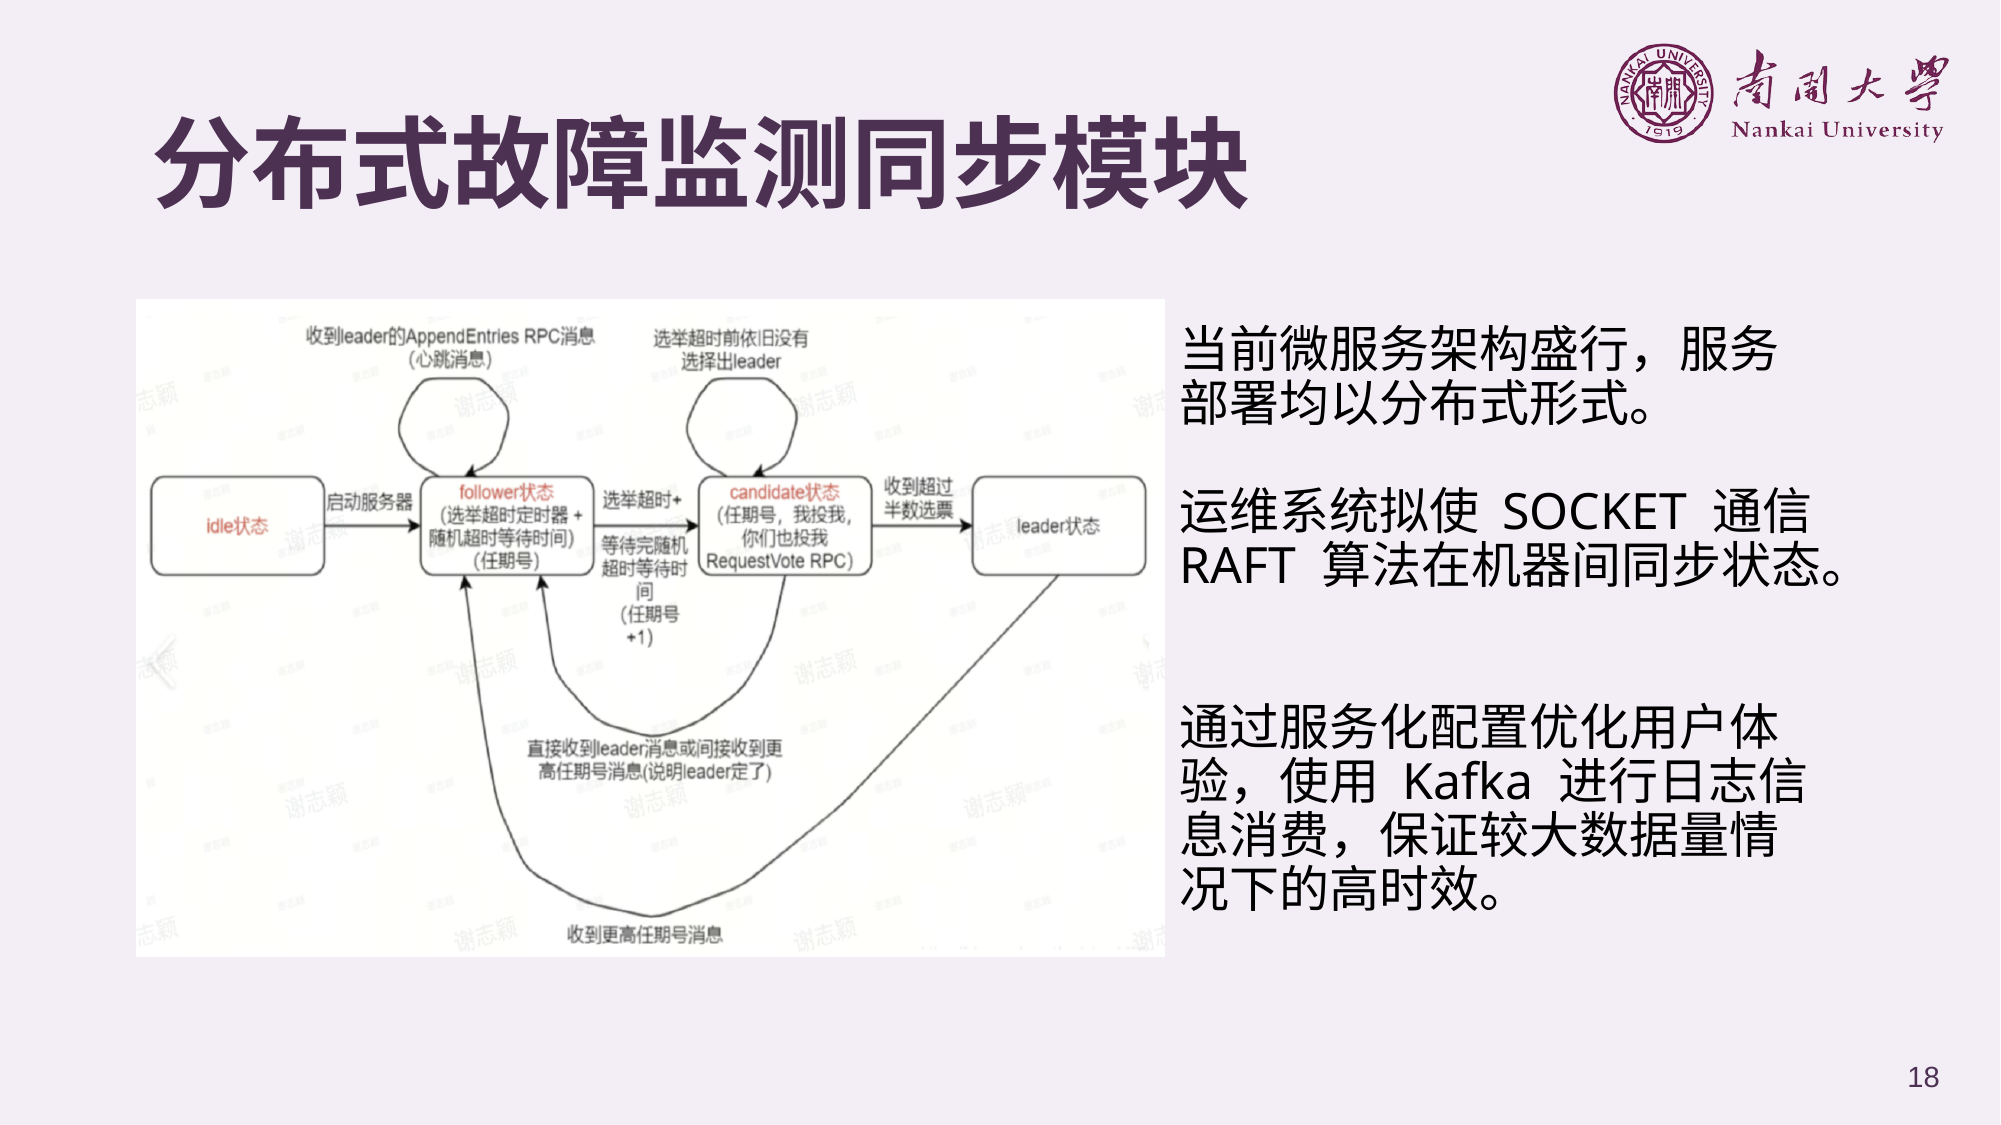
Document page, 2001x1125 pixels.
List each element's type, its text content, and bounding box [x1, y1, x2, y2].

title 当前微服务架构盛行，服务部署均以分布式形式。 运维系统拟使 SOCKET 通信 RAFT 算法在机器间同步状态。 通过服务化配置优化用户体验，使用 Kafka 进行日志信息消费，保证较大数据量情况下的高时效。 [1165, 337, 1837, 926]
text_box 分布式故障监测同步模块 [136, 92, 1285, 244]
picture [136, 299, 1165, 957]
picture [1538, 0, 1984, 242]
